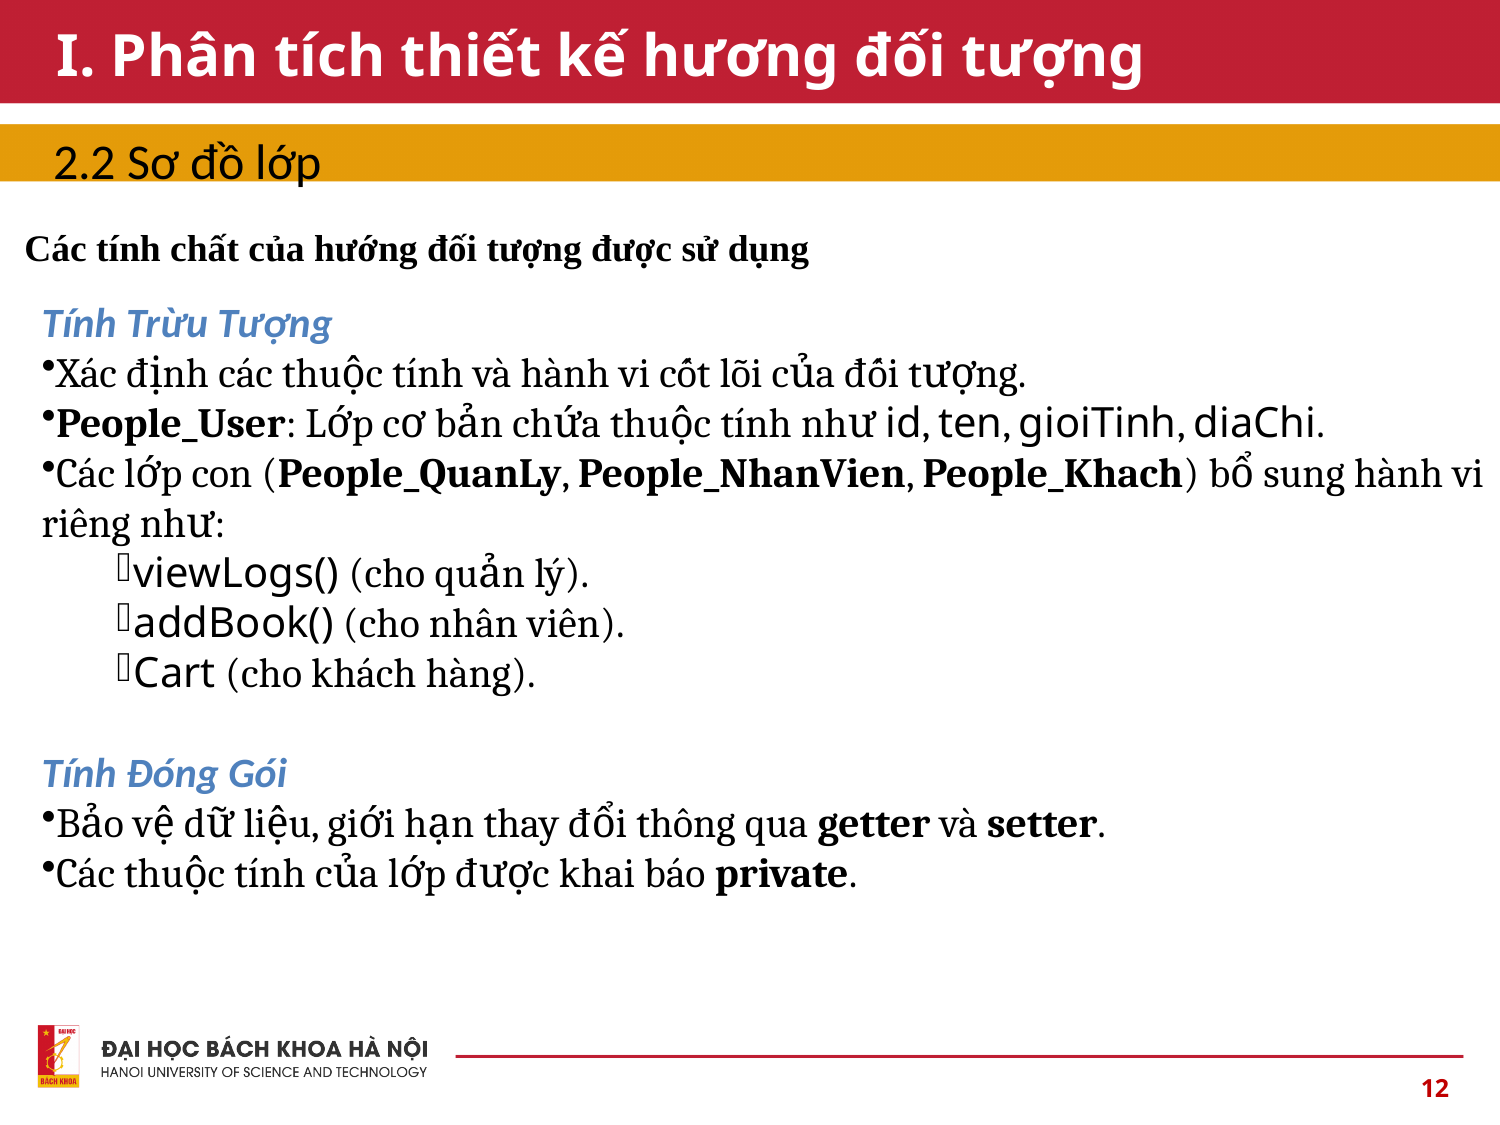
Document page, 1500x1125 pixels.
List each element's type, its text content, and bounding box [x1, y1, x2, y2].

text_box Tính Trừu Tượng Xác định các thuộc tính và hành vi cốt lõi của đối tượng. People_User: Lớp cơ bản chứa thuộc tính như id, ten, gioiTinh, diaChi. Các lớp con (People_QuanLy, People_NhanVien, People_Khach) bổ sung hành vi riêng như: viewLogs() (cho quản lý). addBook() (cho nhân viên). Cart (cho khách hàng). Tính Đóng Gói Bảo vệ dữ liệu, giới hạn thay đổi thông qua getter và setter. Các thuộc tính của lớp được khai báo private. [41, 275, 1500, 947]
picture [0, 277, 1500, 1125]
title I. Phân tích thiết kế hương đối tượng [41, 18, 1459, 90]
picture [0, 0, 1500, 275]
slide_number 12 [1126, 1065, 1464, 1125]
text_box Các tính chất của hướng đối tượng được sử dụng [0, 203, 947, 277]
text_box 2.2 Sơ đồ lớp [38, 122, 338, 198]
